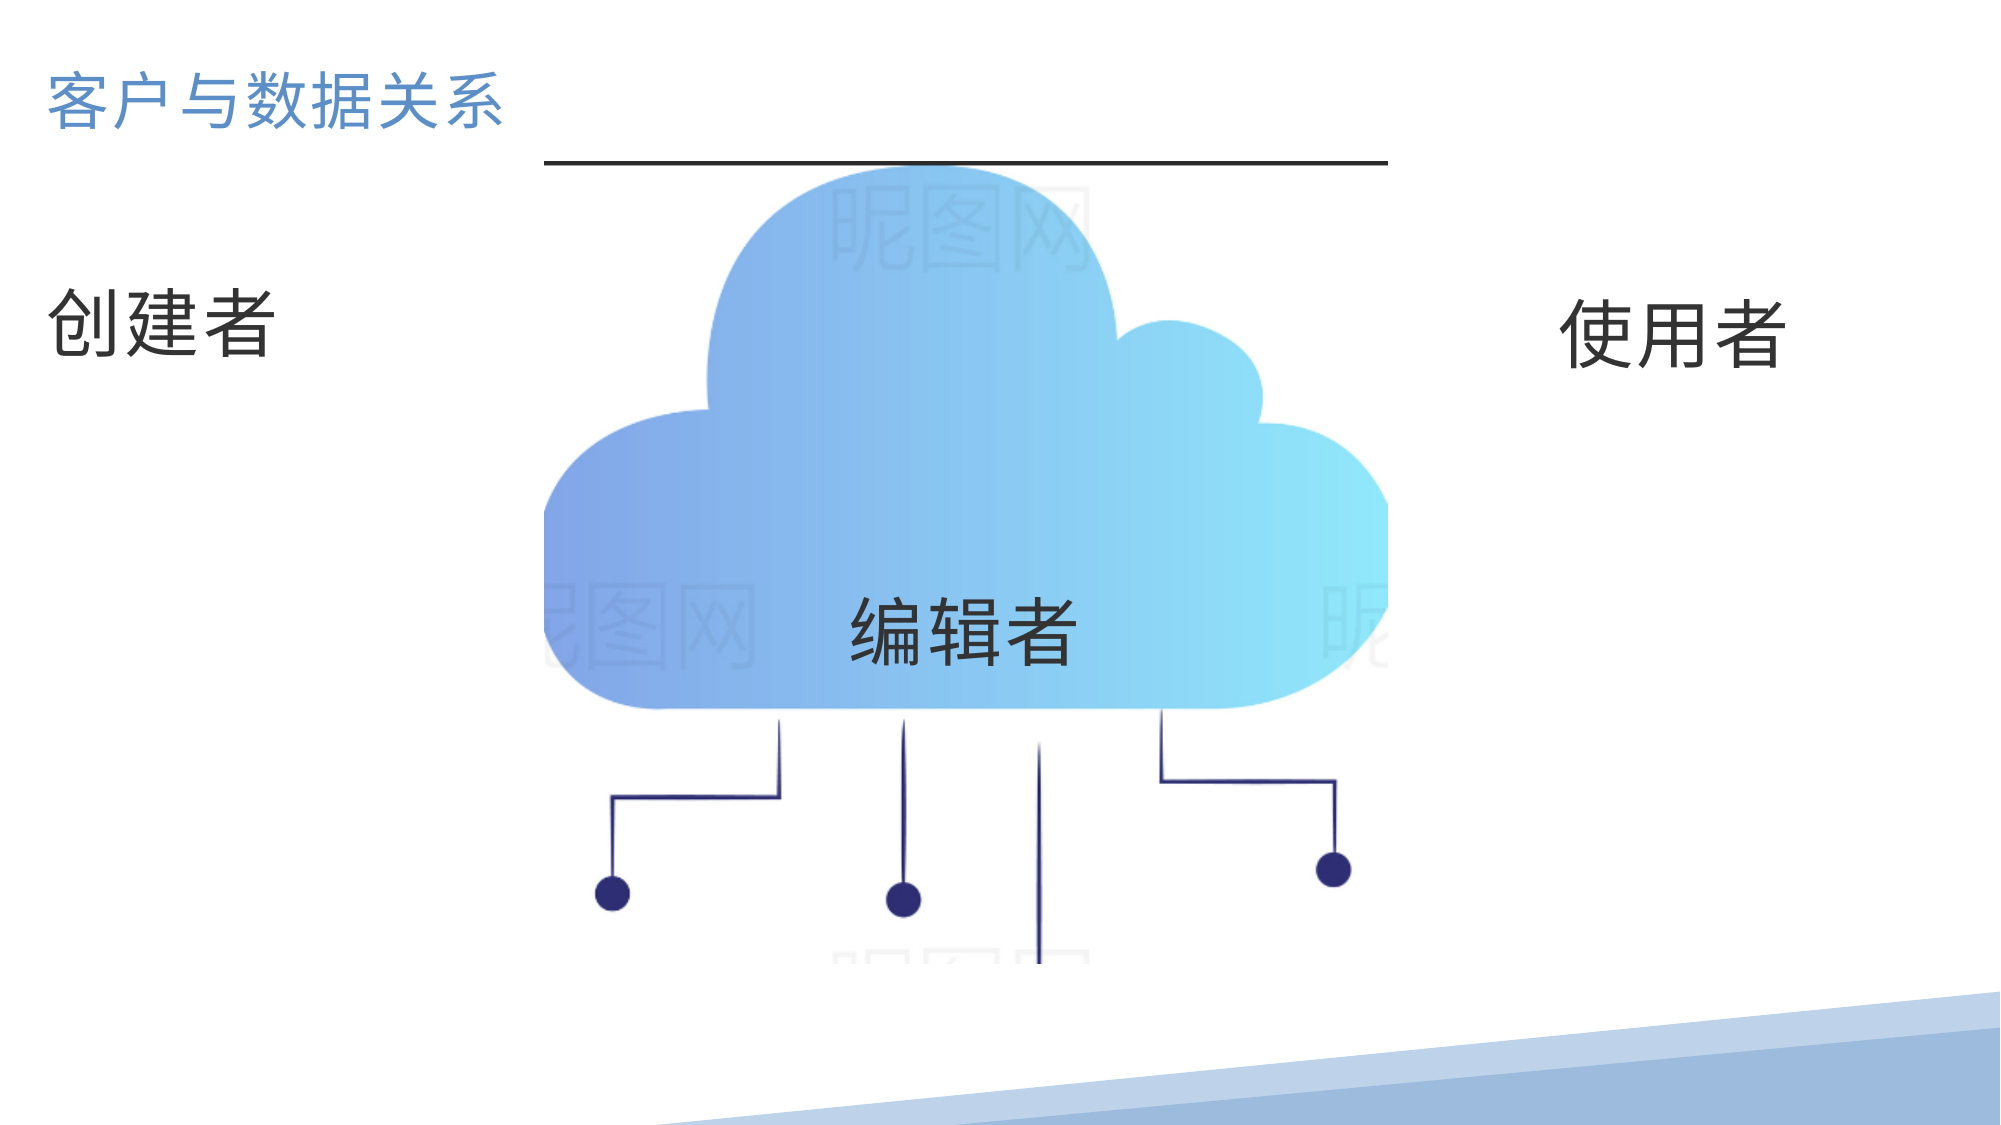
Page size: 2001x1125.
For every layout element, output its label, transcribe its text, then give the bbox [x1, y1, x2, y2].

text_box 客户与数据关系 [32, 20, 545, 179]
text_box 使用者 [1543, 264, 1856, 401]
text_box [656, 991, 2000, 1125]
text_box 创建者 [32, 253, 544, 391]
picture [544, 161, 1388, 964]
